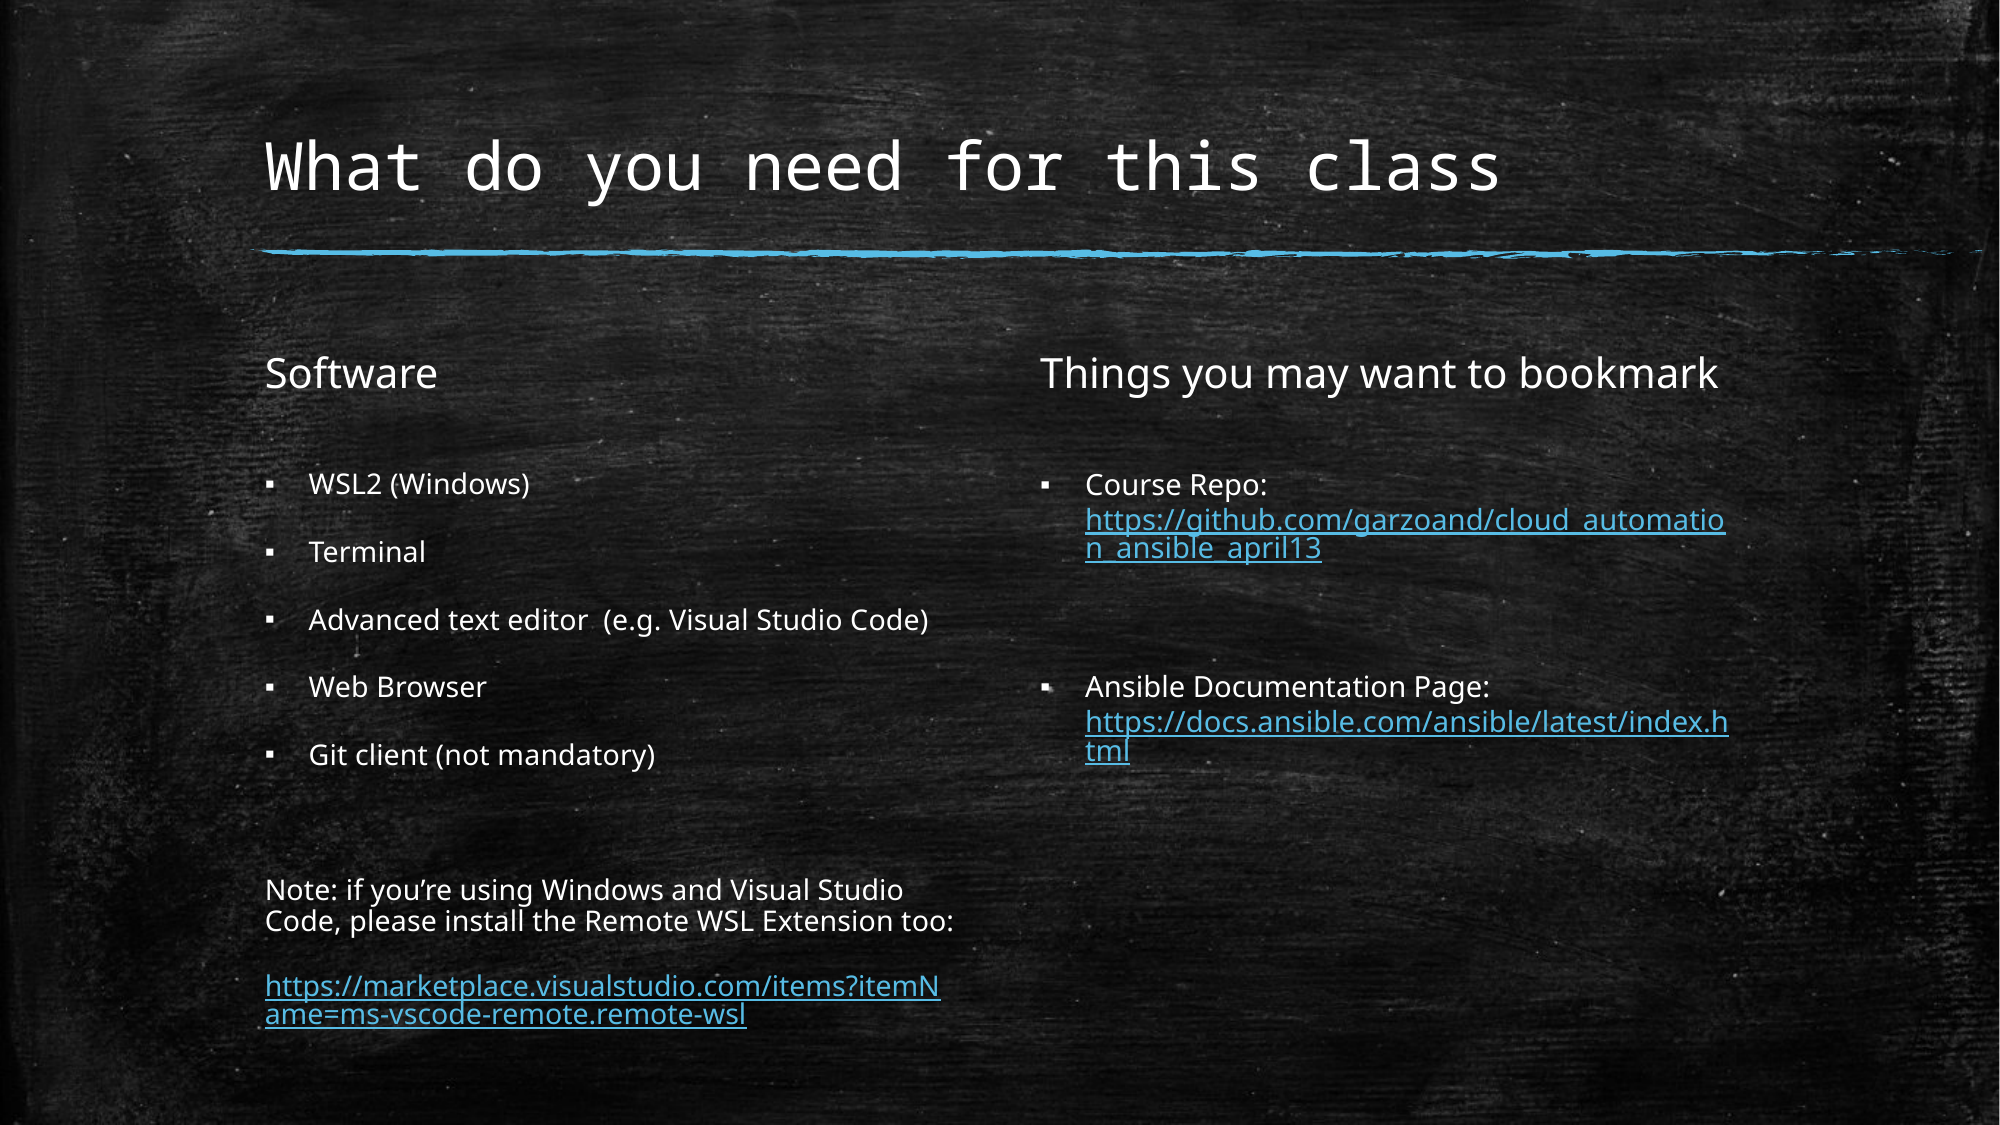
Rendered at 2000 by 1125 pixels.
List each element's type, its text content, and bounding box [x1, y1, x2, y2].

title What do you need for this class [249, 45, 1750, 213]
list WSL2 (Windows) Terminal Advanced text editor (e.g. Visual Studio Code) Web Browser Git client (not mandatory) Note: if you’re using Windows and Visual Studio Code, please install the Remote WSL Extension too: https://marketplace.visualstudio.com/items?itemName=ms-vscode-remote.remote-wsl [249, 462, 975, 1013]
list Things you may want to bookmark [1025, 312, 1750, 438]
list Course Repo: https://github.com/garzoand/cloud_automation_ansible_april13 Ansible Documentation Page: https://docs.ansible.com/ansible/latest/index.html [1025, 462, 1750, 1013]
list Software [249, 312, 975, 438]
